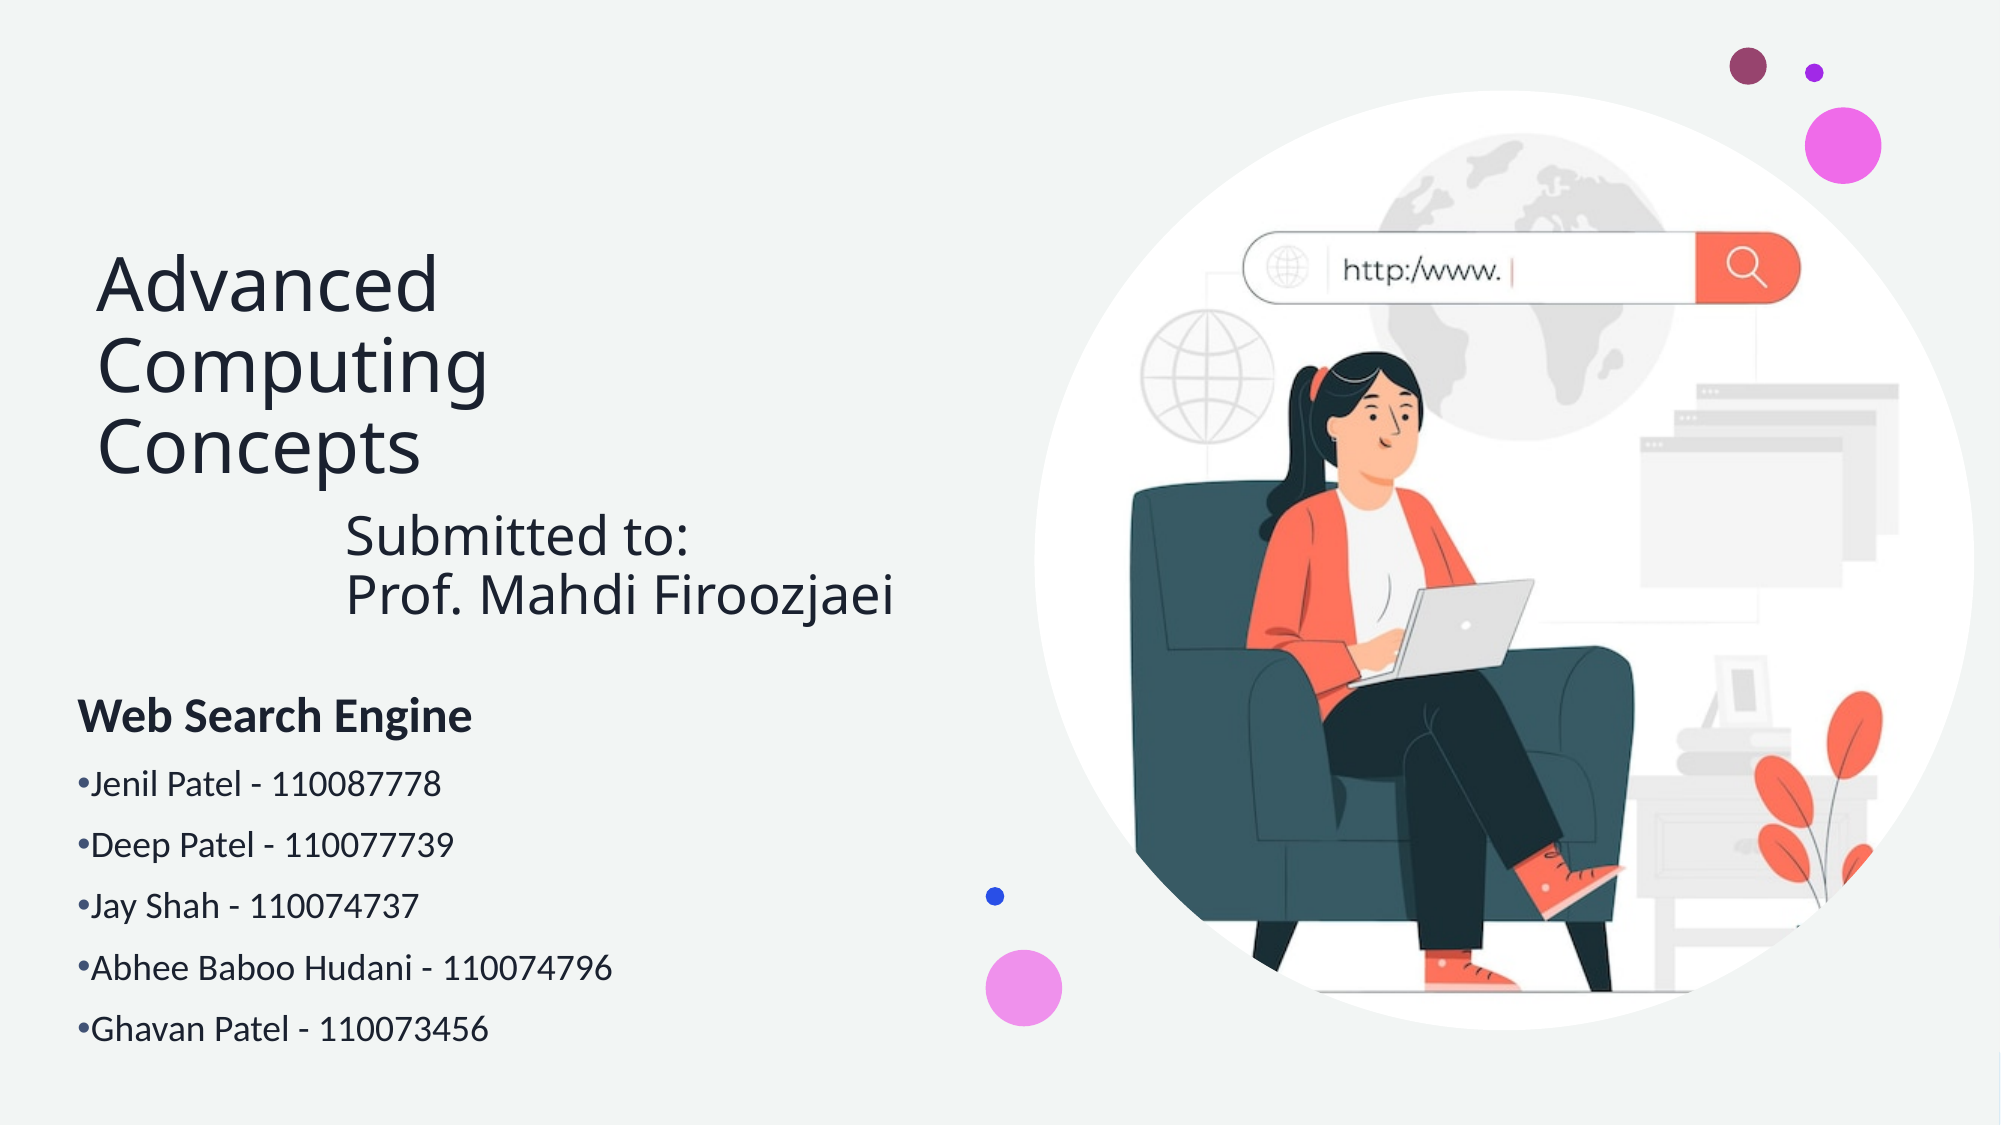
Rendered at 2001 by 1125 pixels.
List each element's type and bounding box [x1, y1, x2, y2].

text_box [0, 0, 2000, 1125]
text_box [985, 47, 1882, 1027]
picture [1034, 90, 1975, 1031]
